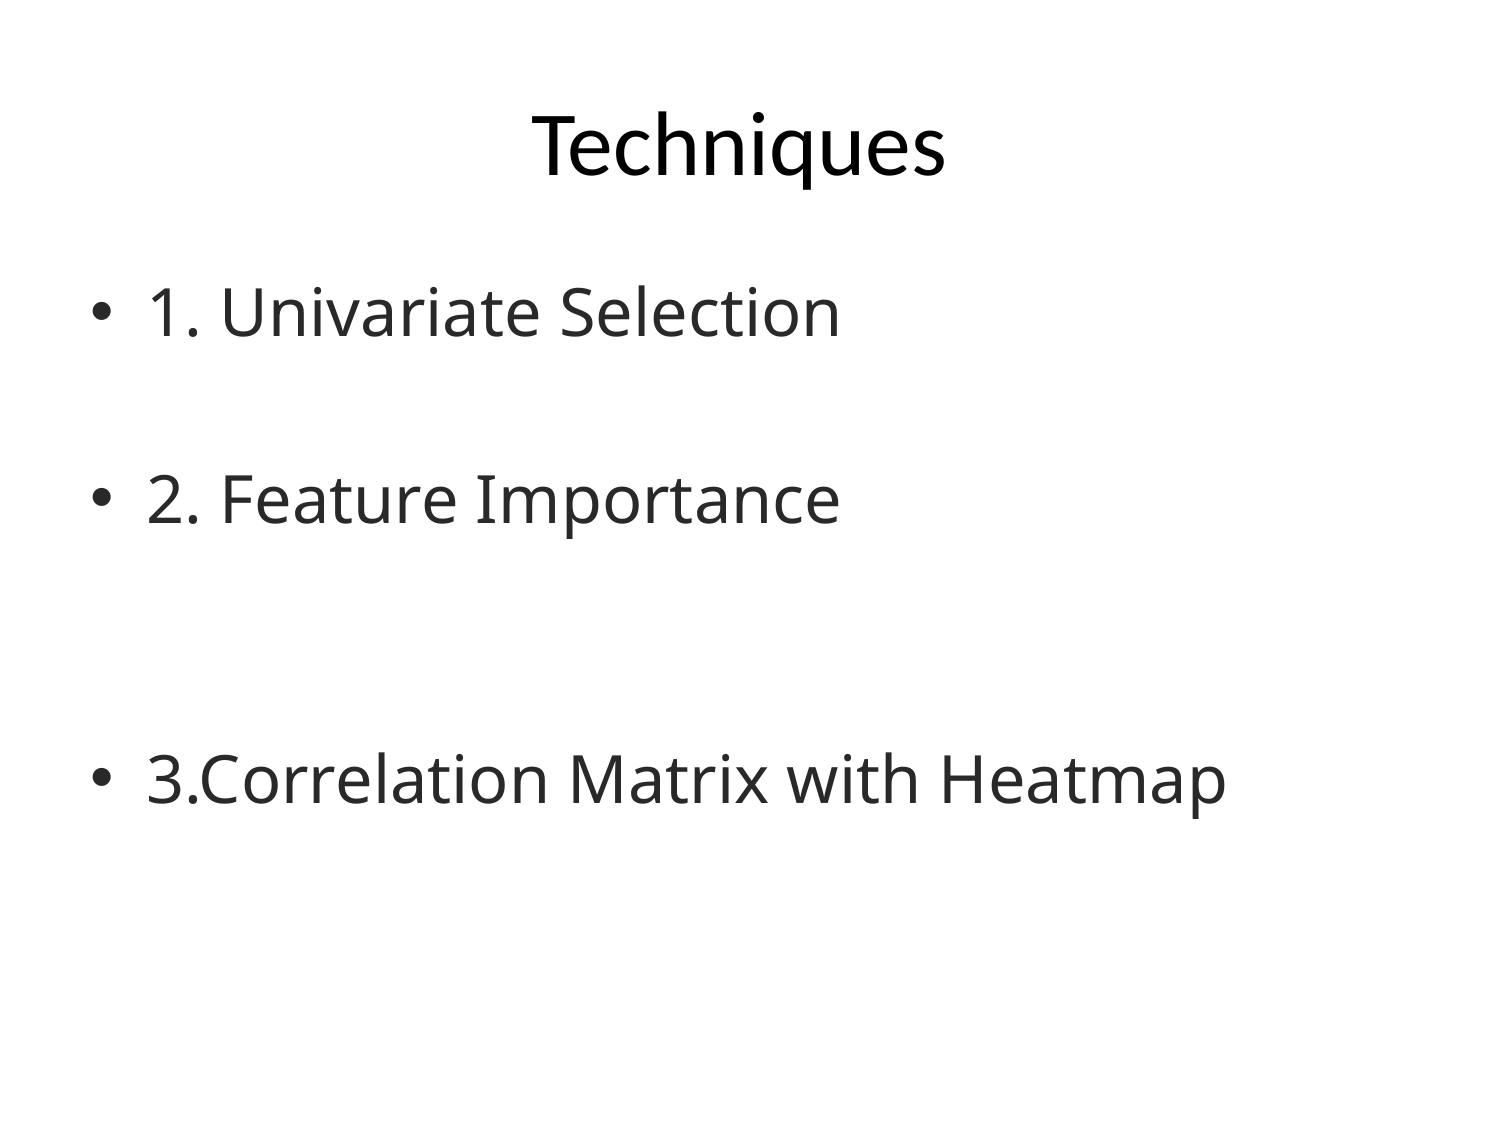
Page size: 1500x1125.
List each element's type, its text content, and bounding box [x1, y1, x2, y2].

title Techniques [75, 45, 1425, 233]
list 1. Univariate Selection 2. Feature Importance 3.Correlation Matrix with Heatmap [75, 262, 1425, 1005]
